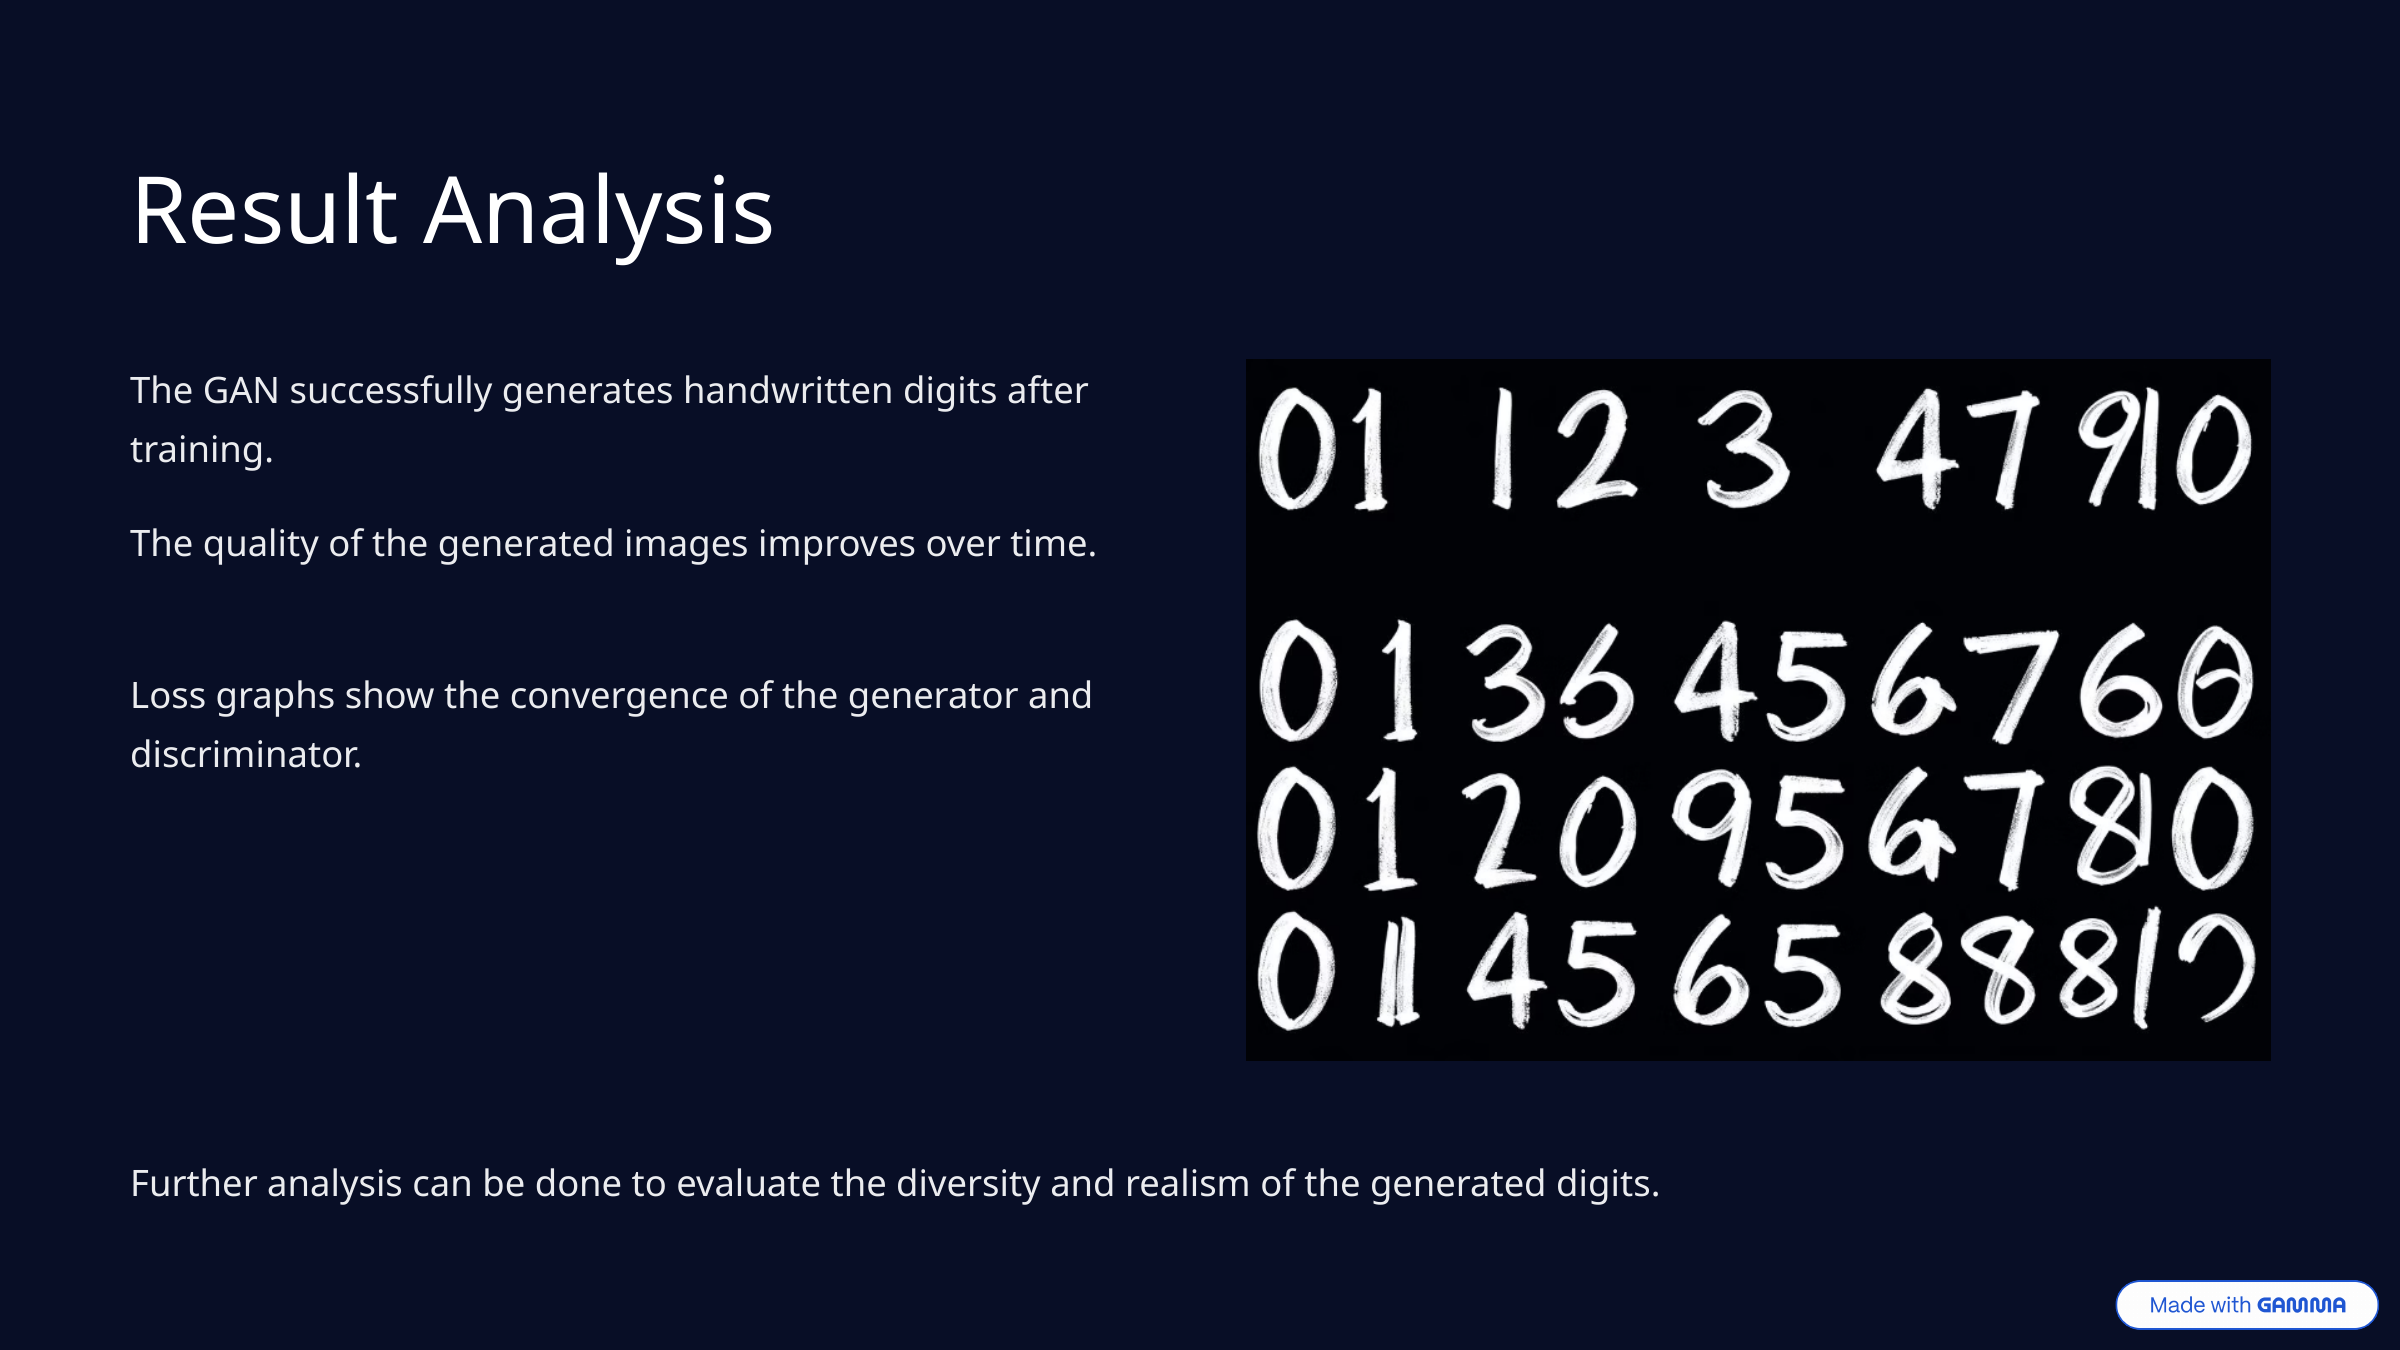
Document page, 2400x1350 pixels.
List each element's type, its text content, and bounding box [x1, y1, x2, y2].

picture [1246, 359, 2271, 1061]
text_box The quality of the generated images improves over time. [130, 503, 1155, 623]
text_box Result Analysis [130, 145, 1061, 263]
text_box Loss graphs show the convergence of the generator and discriminator. [130, 656, 1155, 776]
text_box The GAN successfully generates handwritten digits after training. [130, 351, 1155, 471]
text_box Further analysis can be done to evaluate the diversity and realism of the generated digits. [130, 1144, 2270, 1204]
picture [2106, 1271, 2389, 1339]
